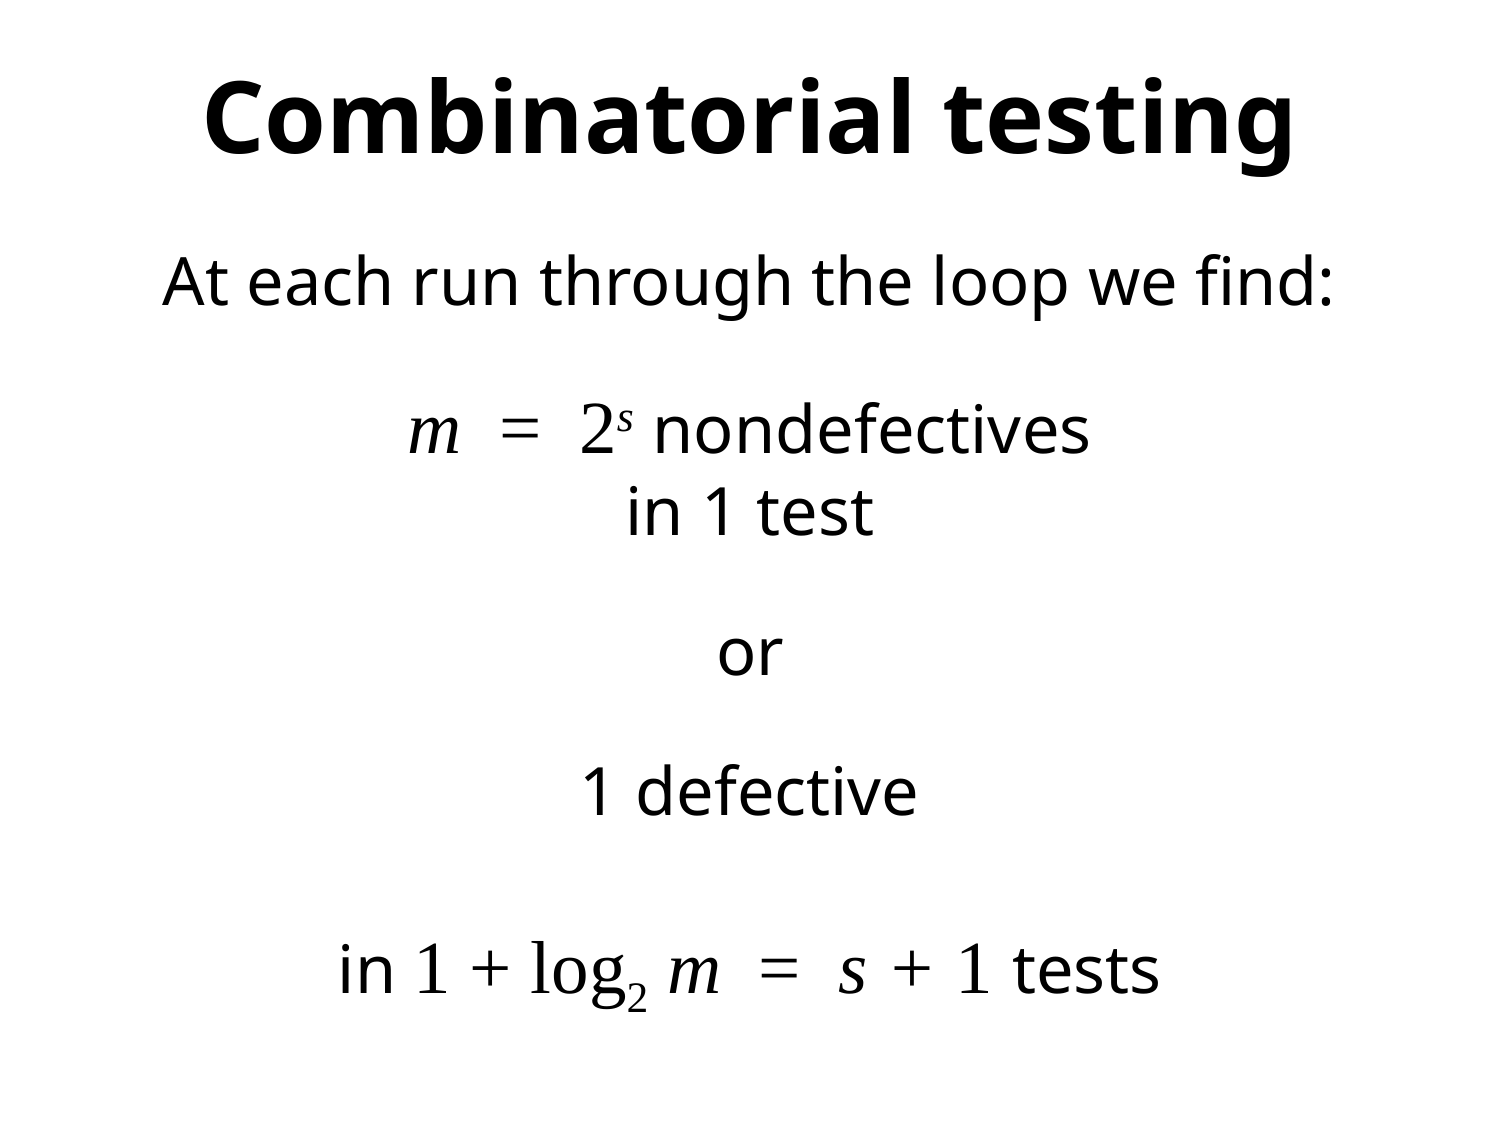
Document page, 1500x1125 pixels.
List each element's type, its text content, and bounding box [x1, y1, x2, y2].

title Combinatorial testing [0, 59, 1500, 231]
text_box At each run through the loop we find: m = 2s nondefectives in 1 test or 1 defective 1 = 2s – 1 nondefectives in 1 + log2 m = s + 1 tests [0, 231, 1500, 1089]
